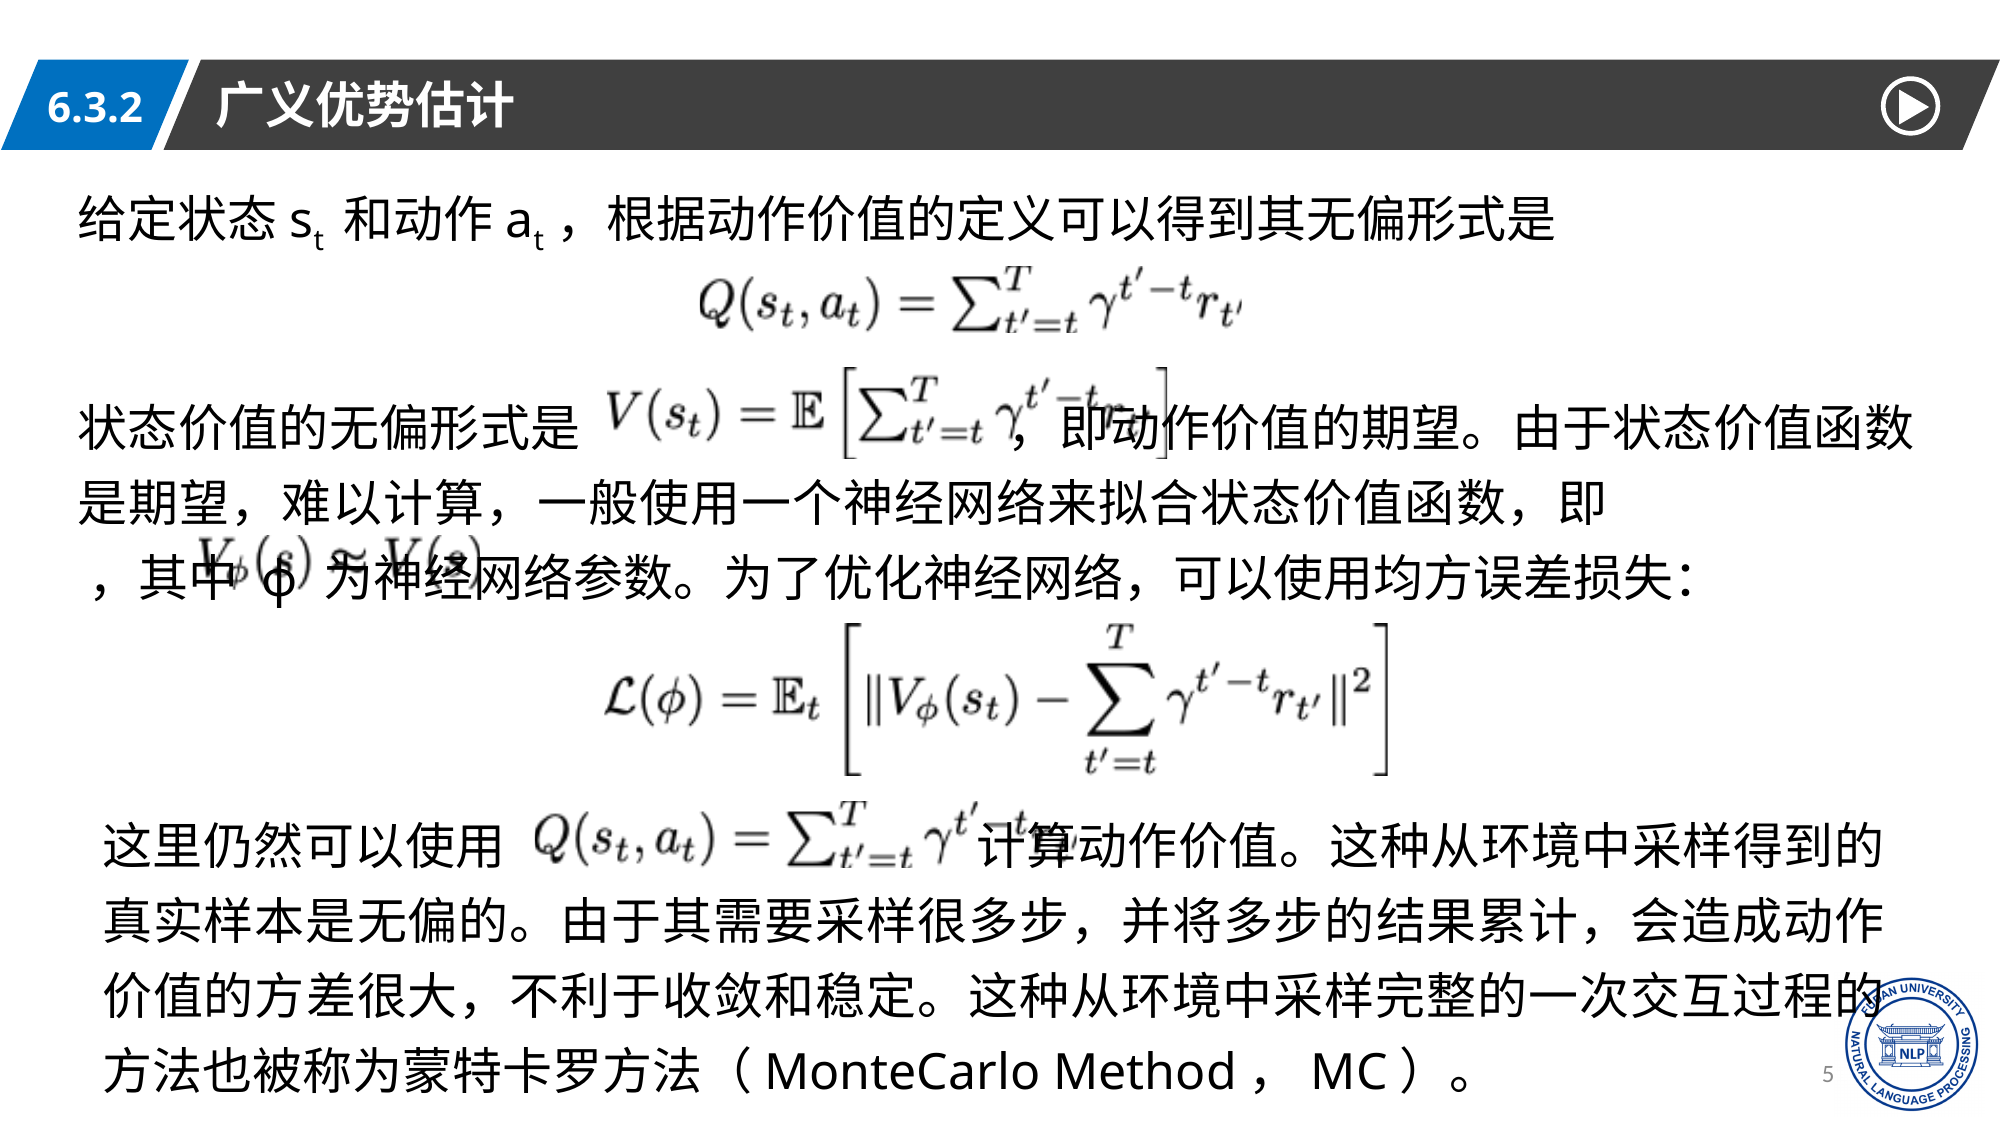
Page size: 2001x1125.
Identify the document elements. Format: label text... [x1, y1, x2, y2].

text_box [1, 89, 157, 150]
picture [198, 535, 481, 590]
picture [699, 266, 1242, 334]
text_box 这里仍然可以使用 计算动作价值。这种从环境中采样得到的真实样本是无偏的。由于其需要采样很多步，并将多步的结果累计，会造成动作价值的方差很大，不利于收敛和稳定。这种从环境中采样完整的一次交互过程的方法也被称为蒙特卡罗方法（MonteCarlo Method，MC）。 [87, 791, 1900, 1107]
text_box [163, 59, 2000, 150]
picture [603, 623, 1388, 776]
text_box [1883, 78, 1939, 134]
text_box 给定状态st 和动作at，根据动作价值的定义可以得到其无偏形式是 状态价值的无偏形式是 ，即动作价值的期望。由于状态价值函数是期望，难以计算，一般使用一个神经网络来拟合状态价值函数，即 ，其中 ϕ 为神经网络参数。为了优化神经网络，可以使用均方误差损失： [62, 163, 1930, 614]
text_box [32, 59, 189, 120]
text_box 广义优势估计 [200, 66, 531, 142]
picture [606, 366, 1168, 460]
picture [1834, 972, 1985, 1117]
text_box 6.3.2 [26, 73, 164, 138]
picture [534, 800, 1077, 869]
